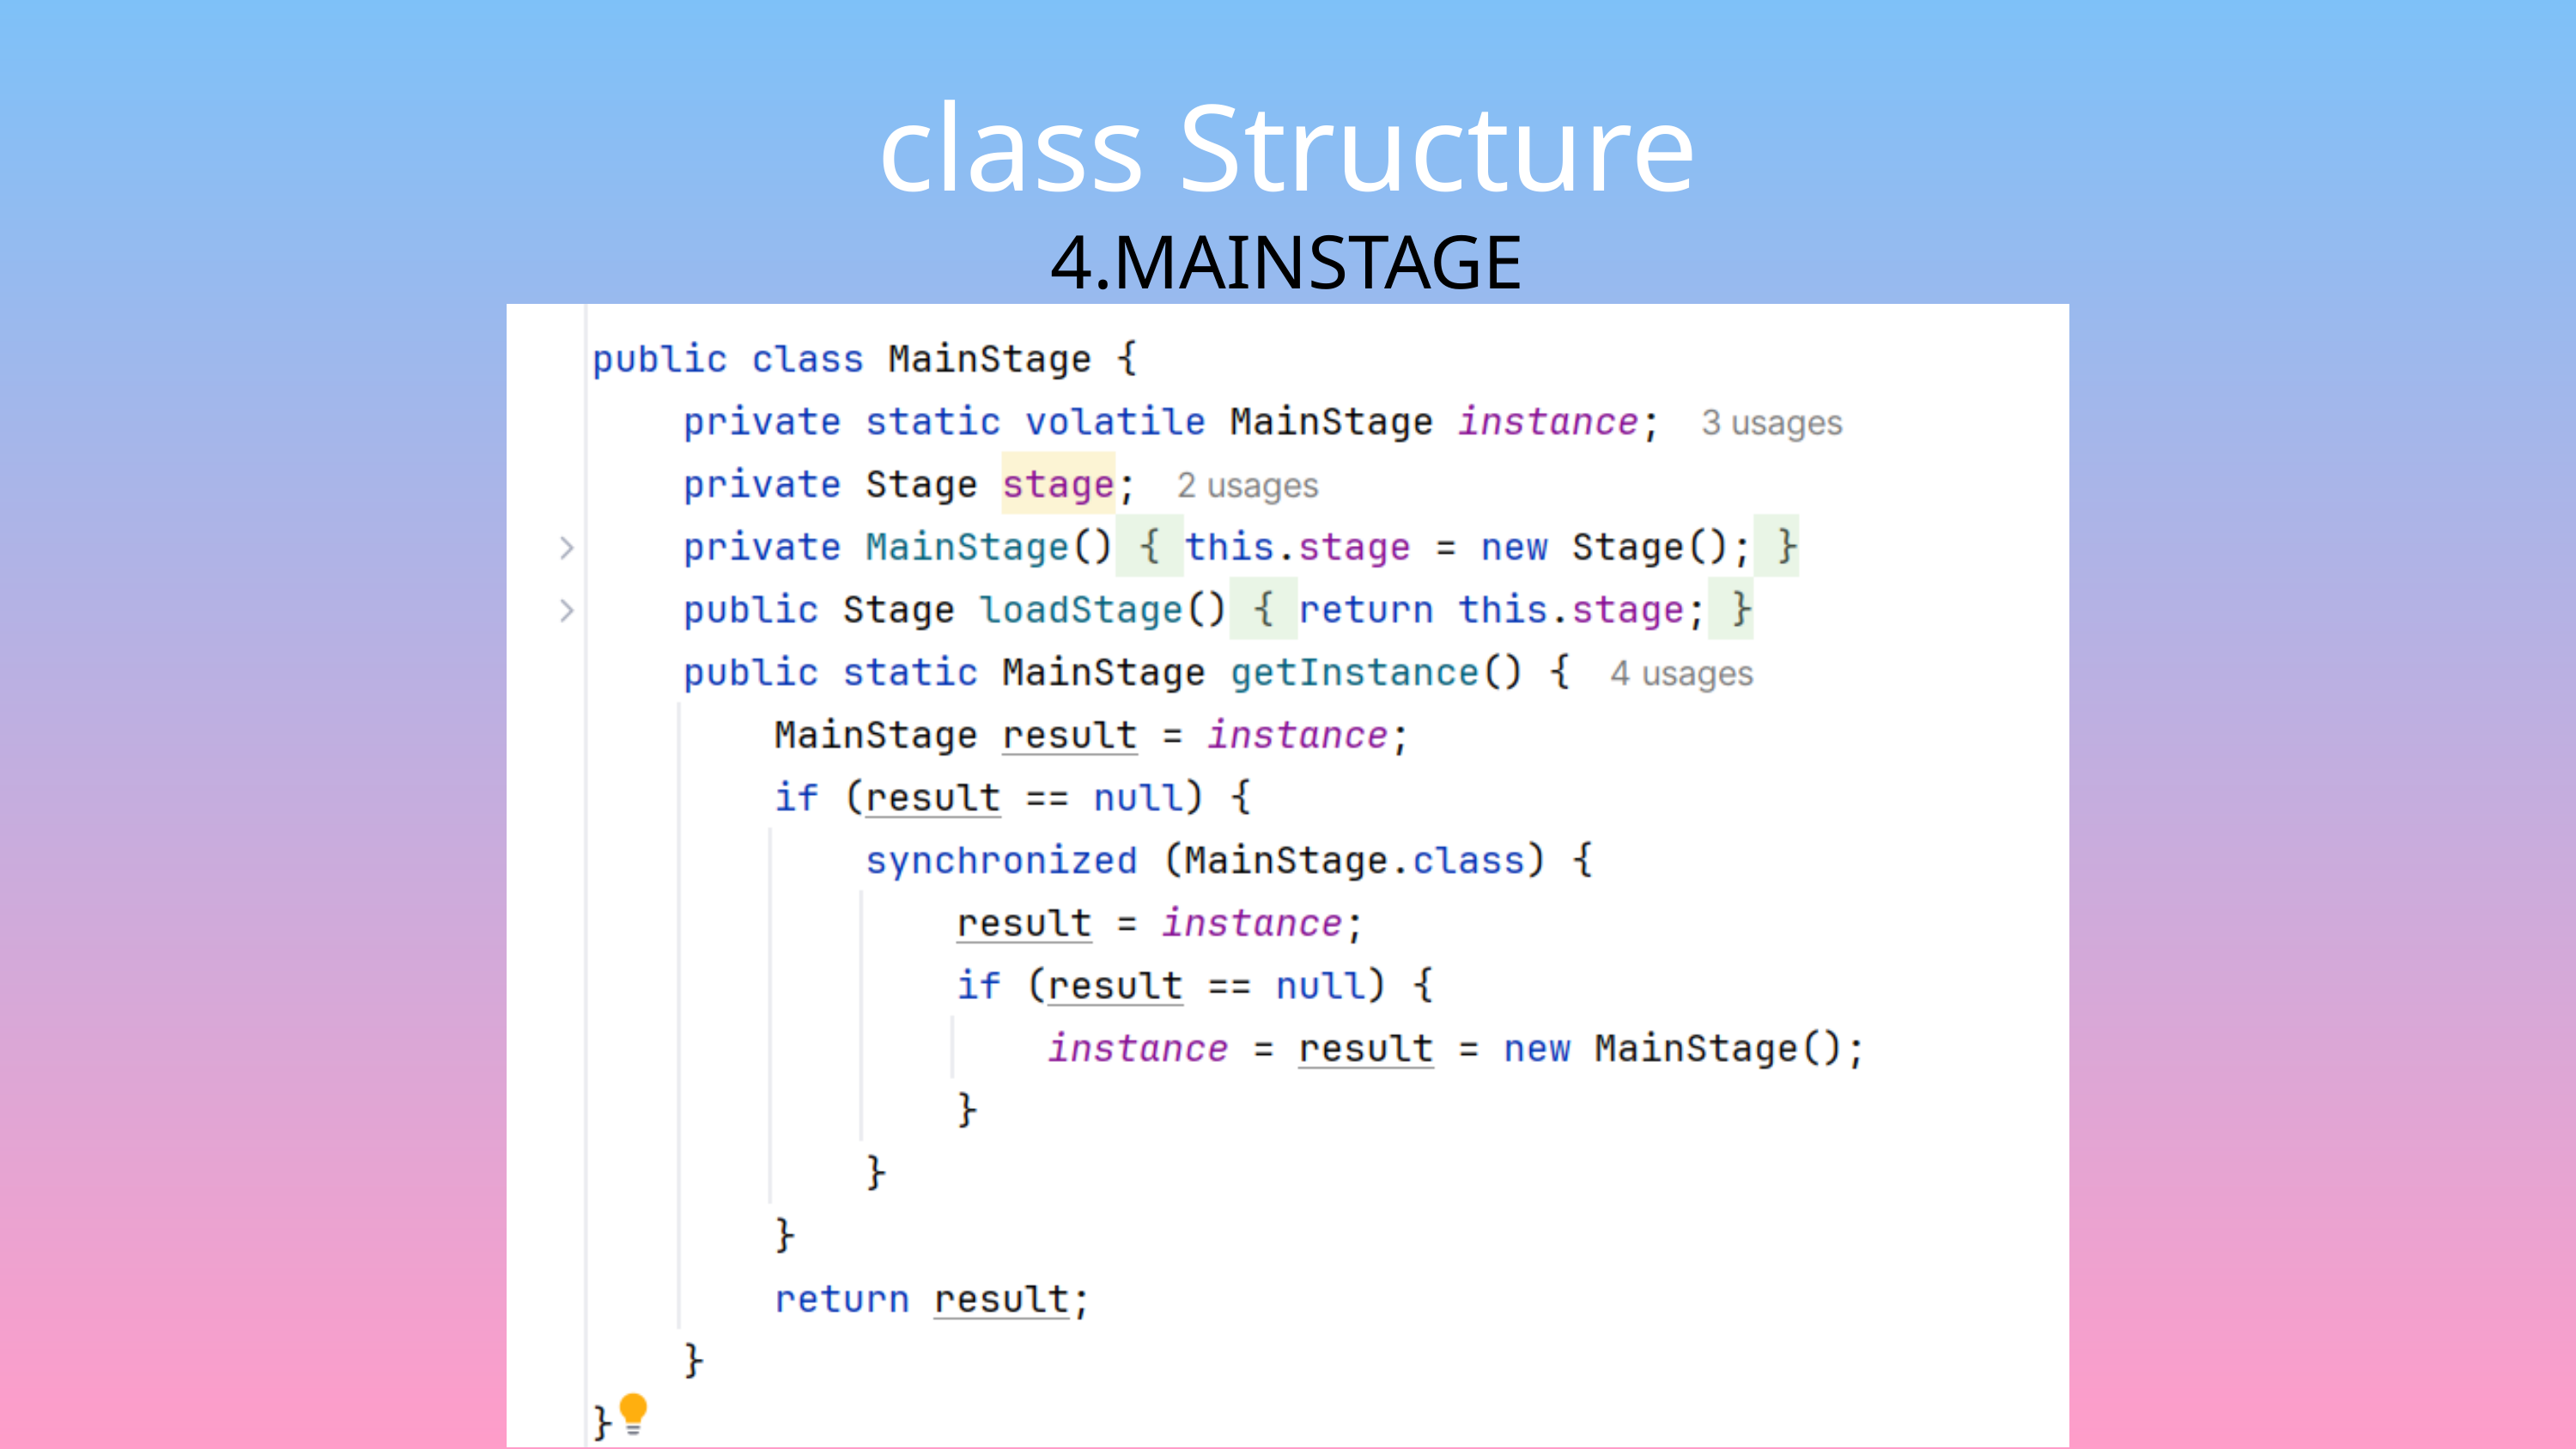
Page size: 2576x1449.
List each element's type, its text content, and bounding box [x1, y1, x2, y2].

text_box [506, 304, 2069, 1447]
text_box class Structure [261, 47, 2314, 215]
text_box 4.MAINSTAGE [654, 200, 1922, 304]
